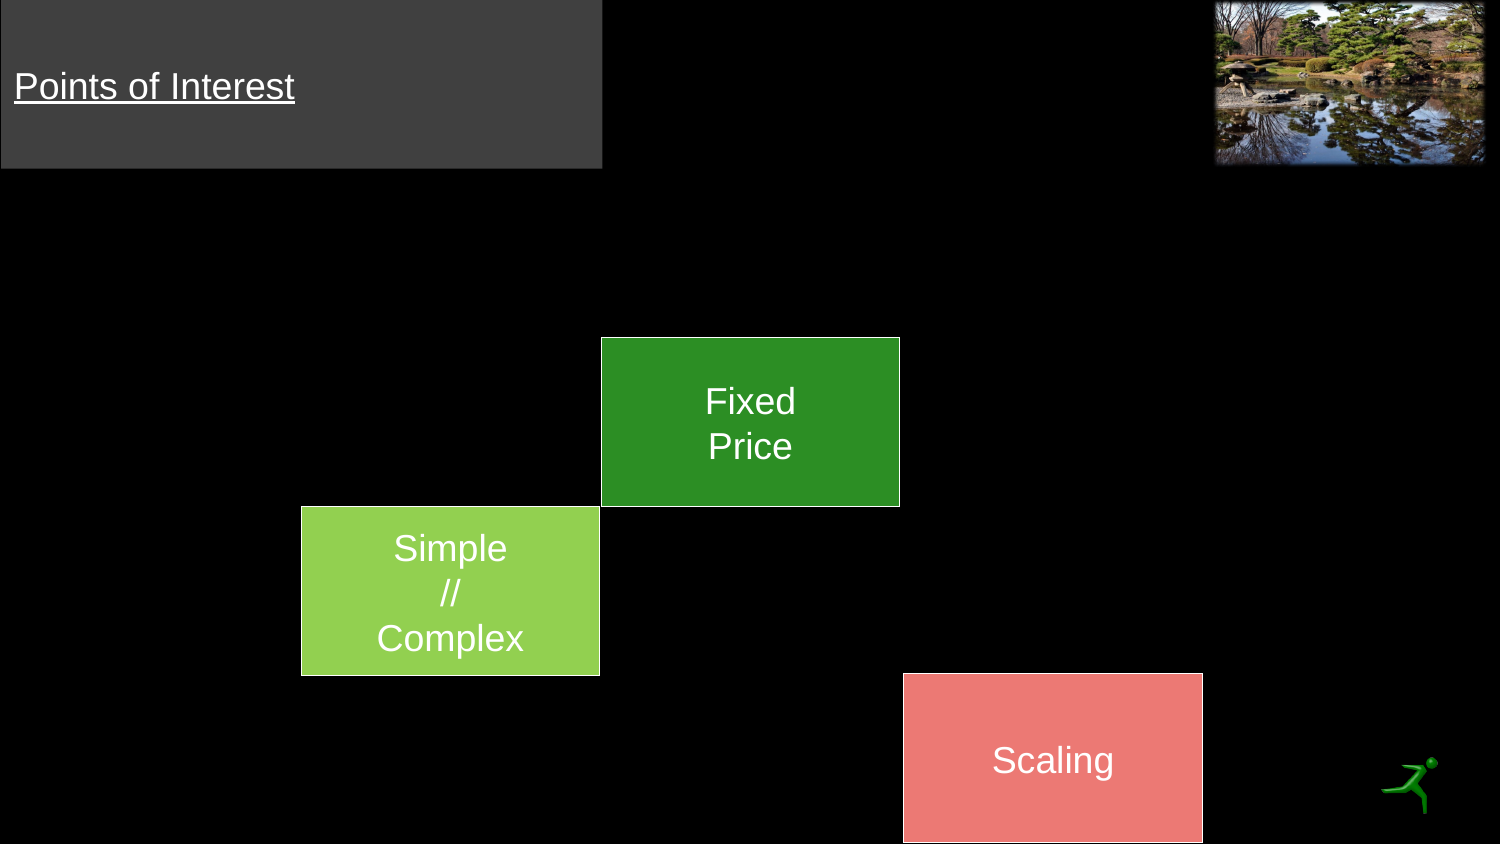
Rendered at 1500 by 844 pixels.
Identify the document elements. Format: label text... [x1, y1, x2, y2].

text_box Fixed Price [601, 337, 900, 507]
text_box Simple // Complex [301, 506, 600, 676]
picture [1212, 0, 1487, 169]
title Points of Interest [1, 0, 603, 169]
picture [1366, 742, 1452, 829]
text_box Scaling [903, 673, 1203, 843]
